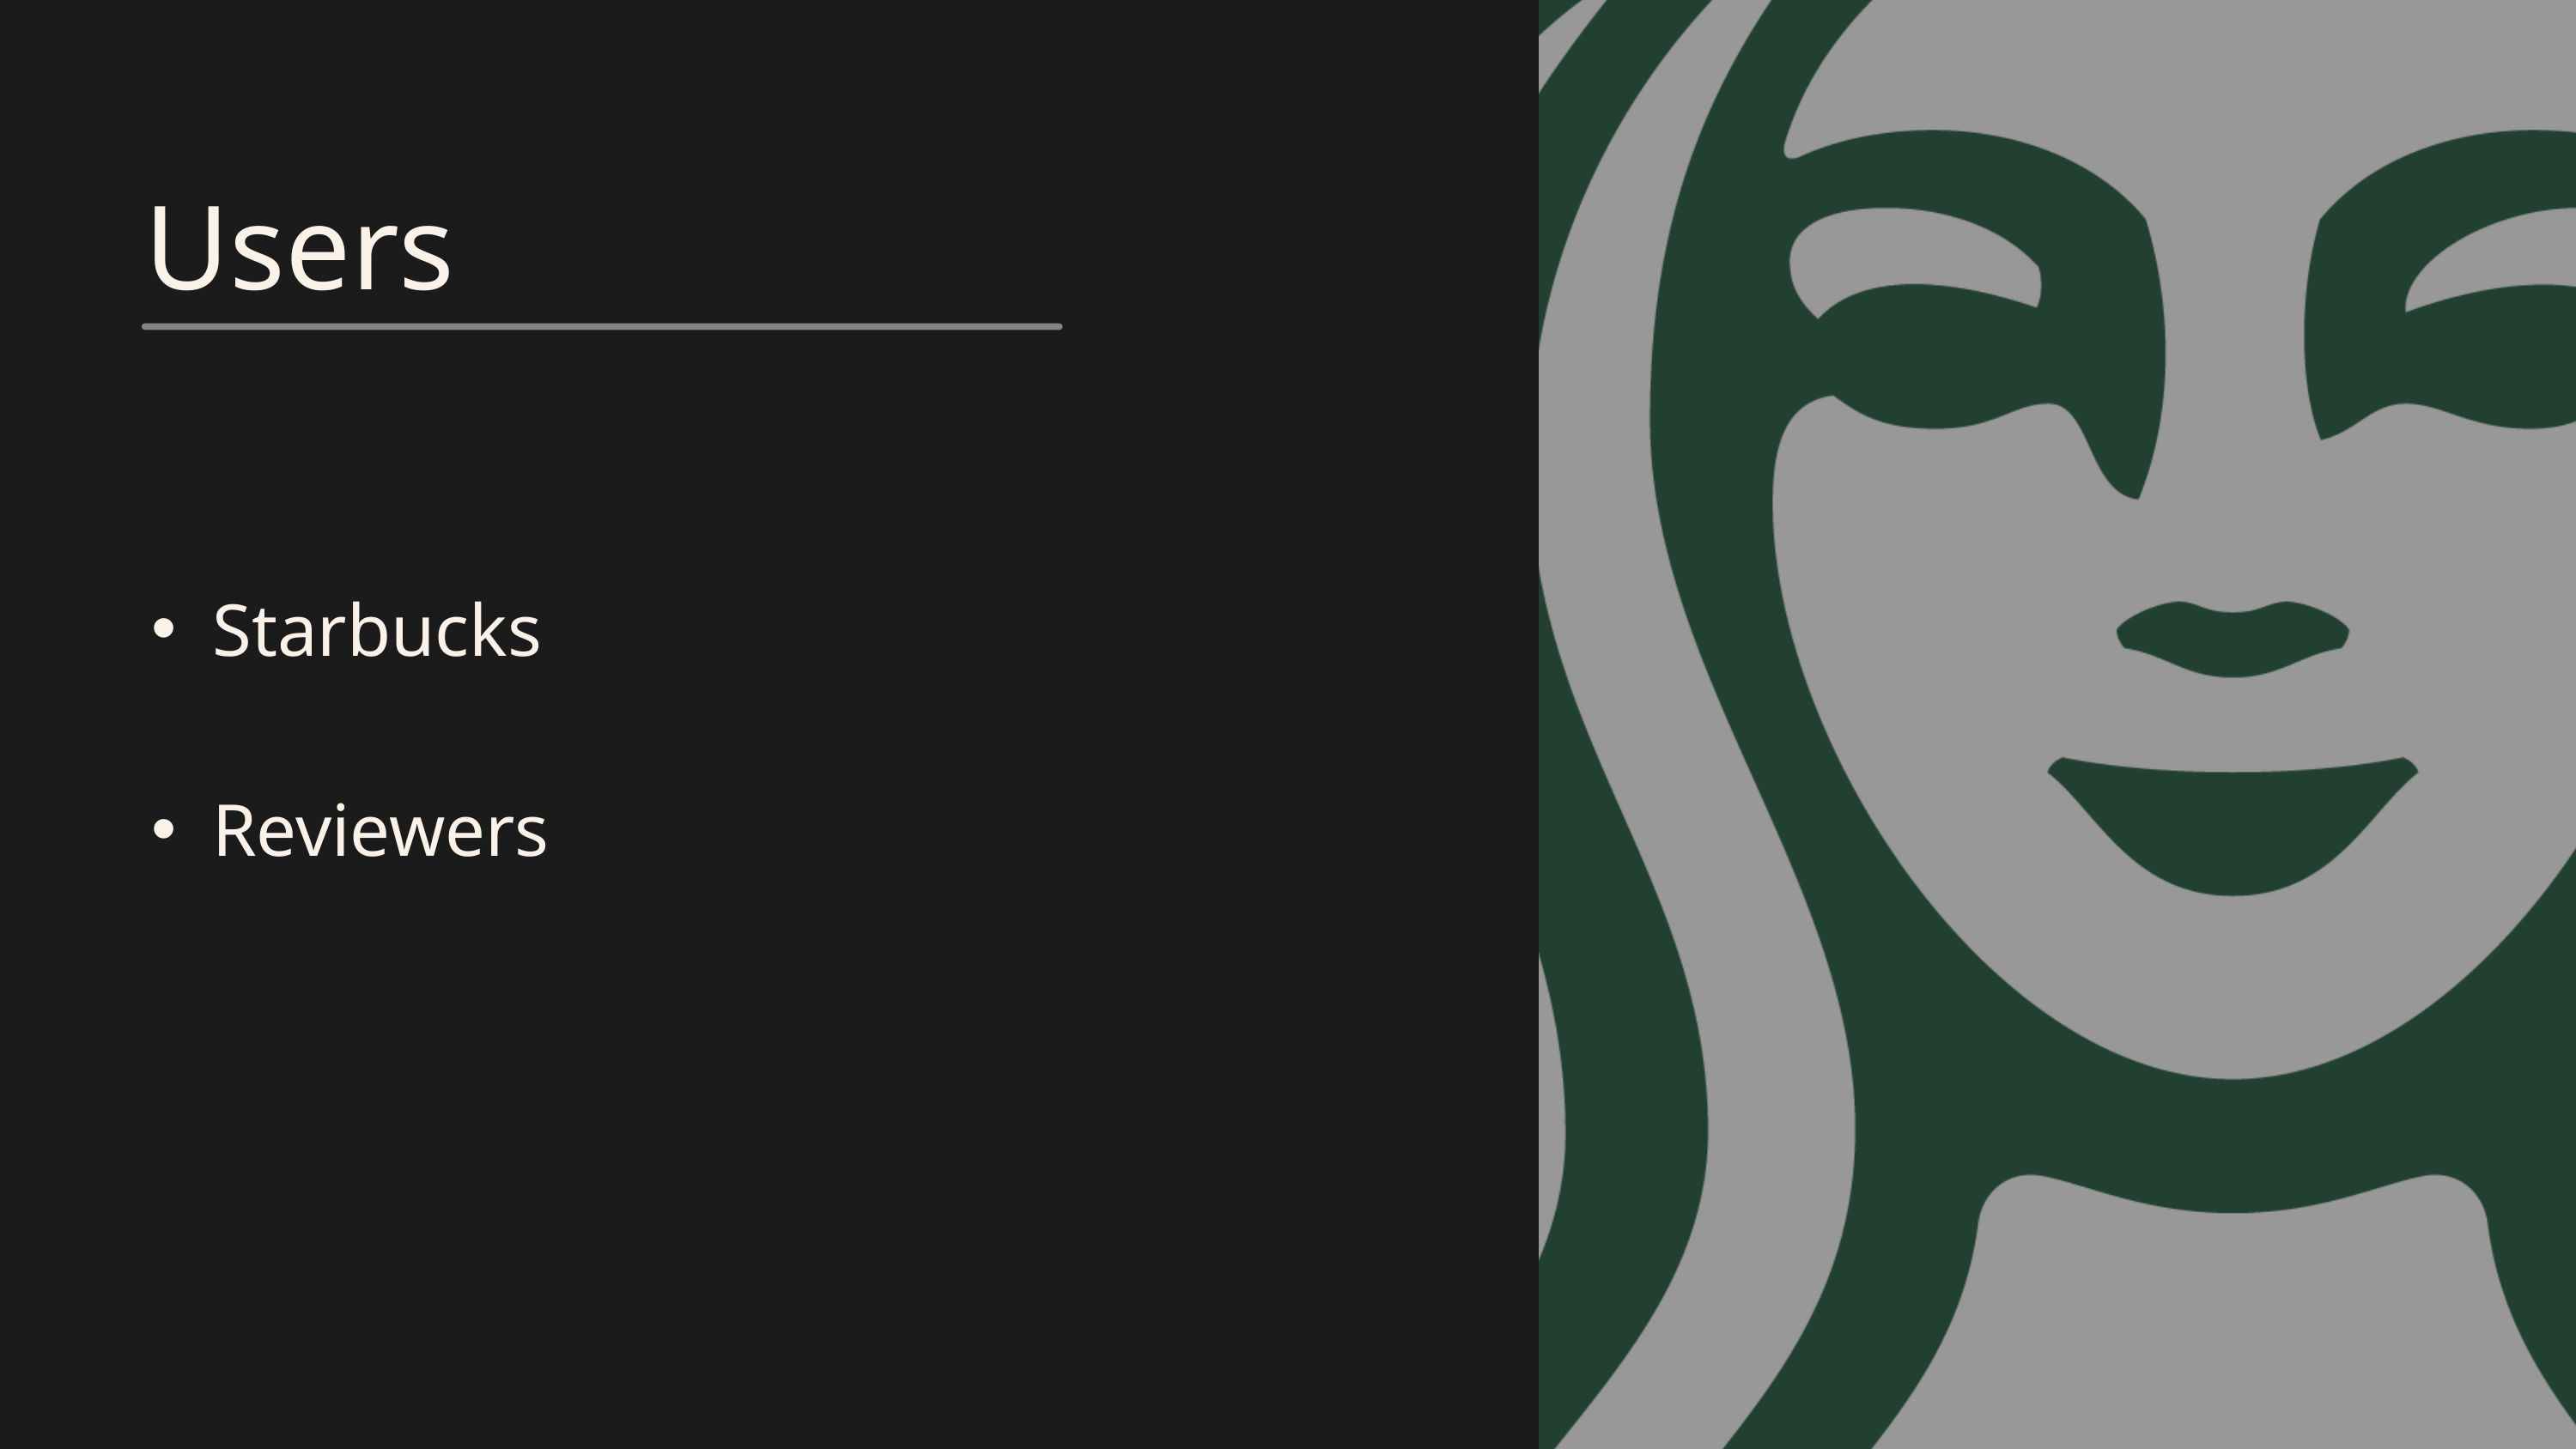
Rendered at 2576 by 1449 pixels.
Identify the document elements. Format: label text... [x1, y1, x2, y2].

picture [1538, 0, 2576, 1449]
text_box Starbucks Reviewers [90, 570, 1114, 871]
text_box Users [144, 149, 580, 313]
